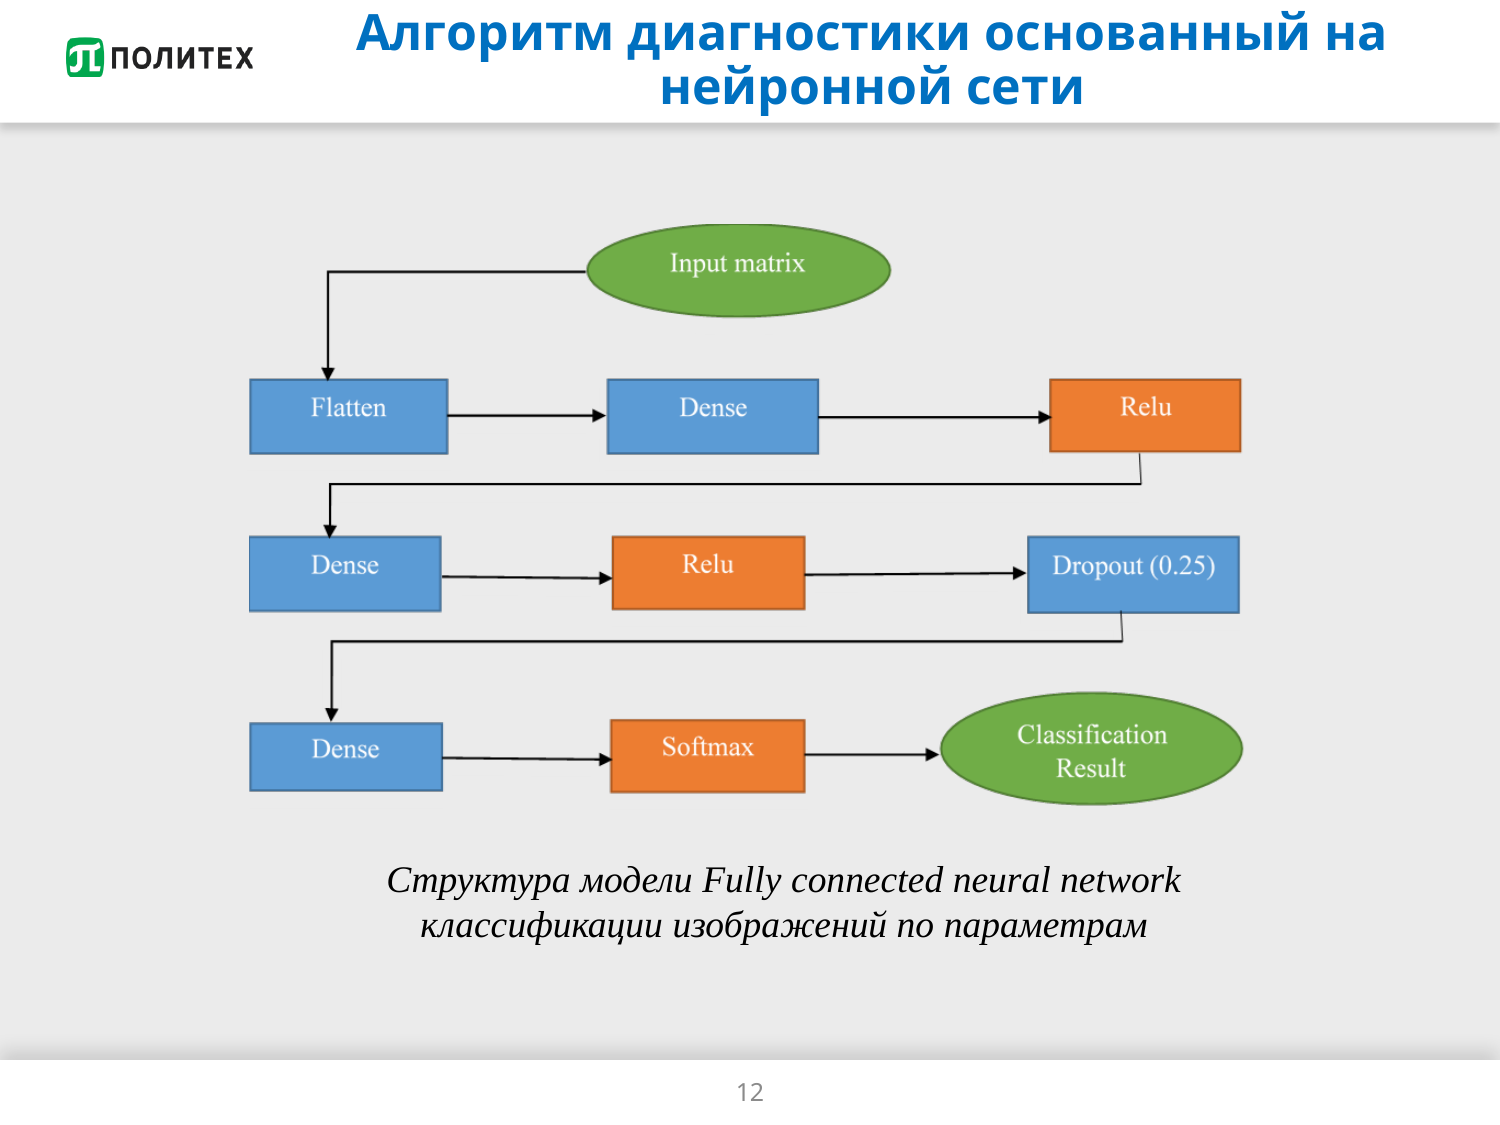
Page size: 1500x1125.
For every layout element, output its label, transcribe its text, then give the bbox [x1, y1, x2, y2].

title Алгоритм диагностики основанный на нейронной сети [318, 14, 1426, 110]
slide_number 12 [581, 1063, 919, 1124]
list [249, 224, 1319, 831]
text_box Структура модели Fully connected neural network классификации изображений по параметрам [294, 847, 1273, 953]
